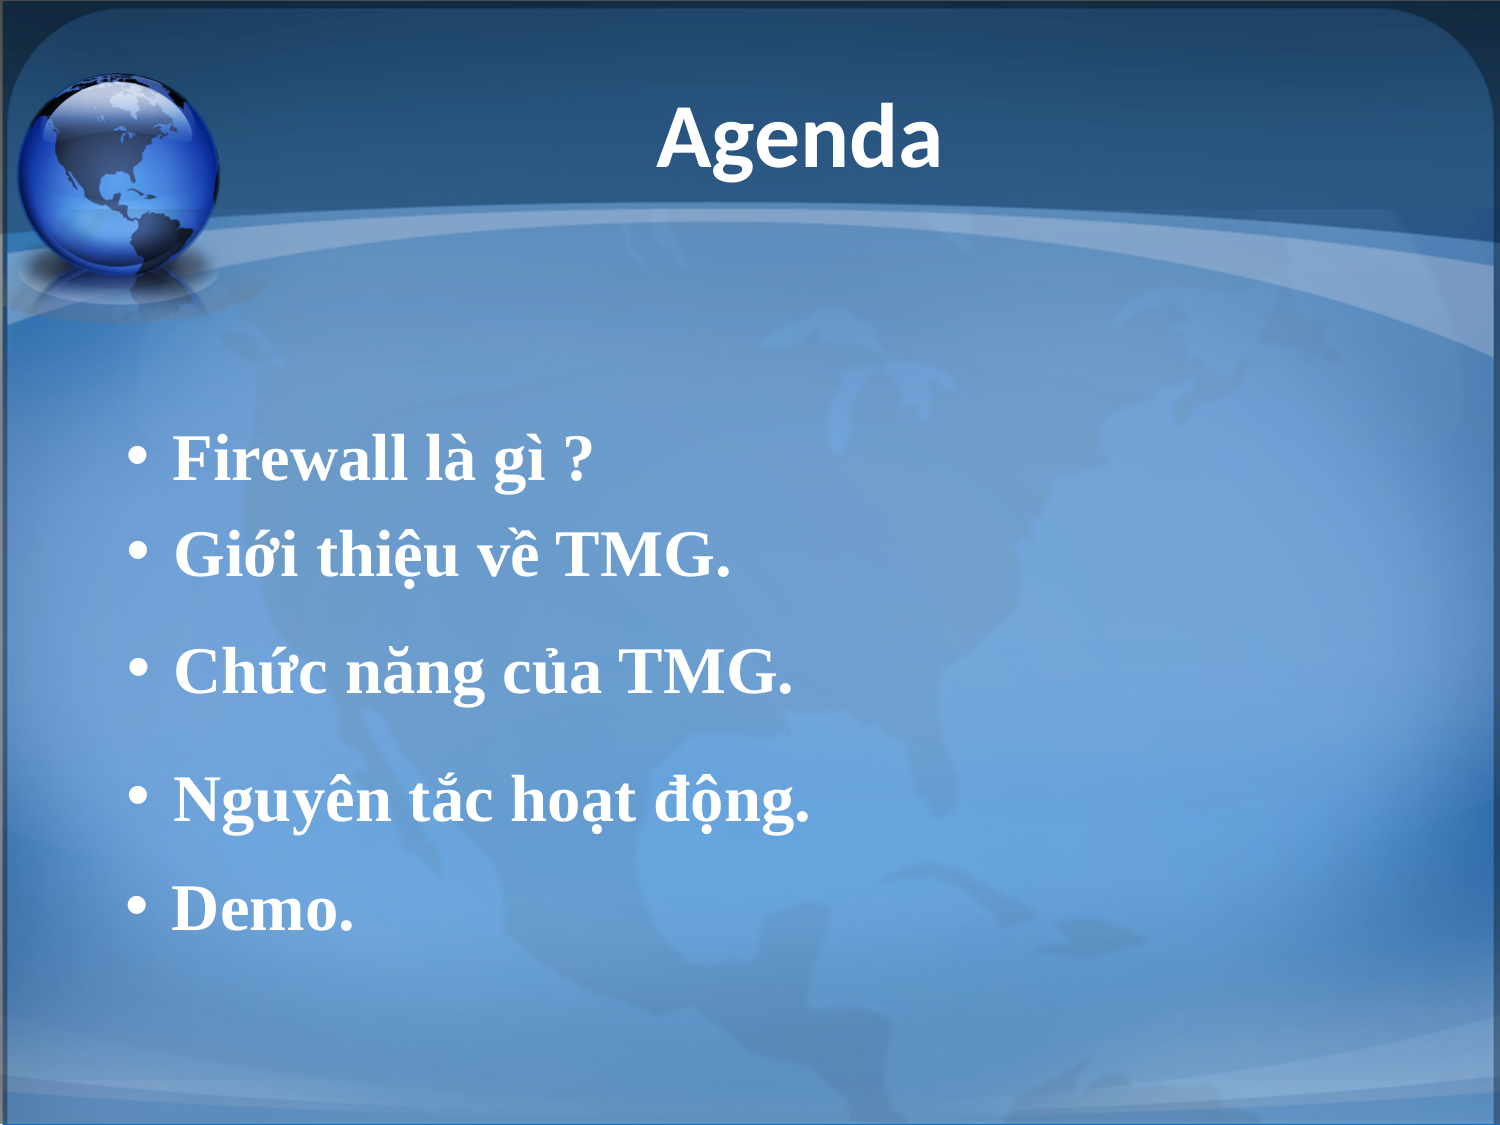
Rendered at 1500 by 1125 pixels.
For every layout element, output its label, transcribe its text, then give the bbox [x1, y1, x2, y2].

picture [0, 0, 1500, 1125]
title Agenda [174, 37, 1425, 225]
text_box Firewall là gì ? [111, 366, 612, 502]
text_box Demo. [110, 816, 371, 952]
text_box Chức năng của TMG. [112, 579, 811, 707]
text_box Nguyên tắc hoạt động. [111, 707, 828, 842]
text_box Giới thiệu về TMG. [111, 462, 748, 597]
